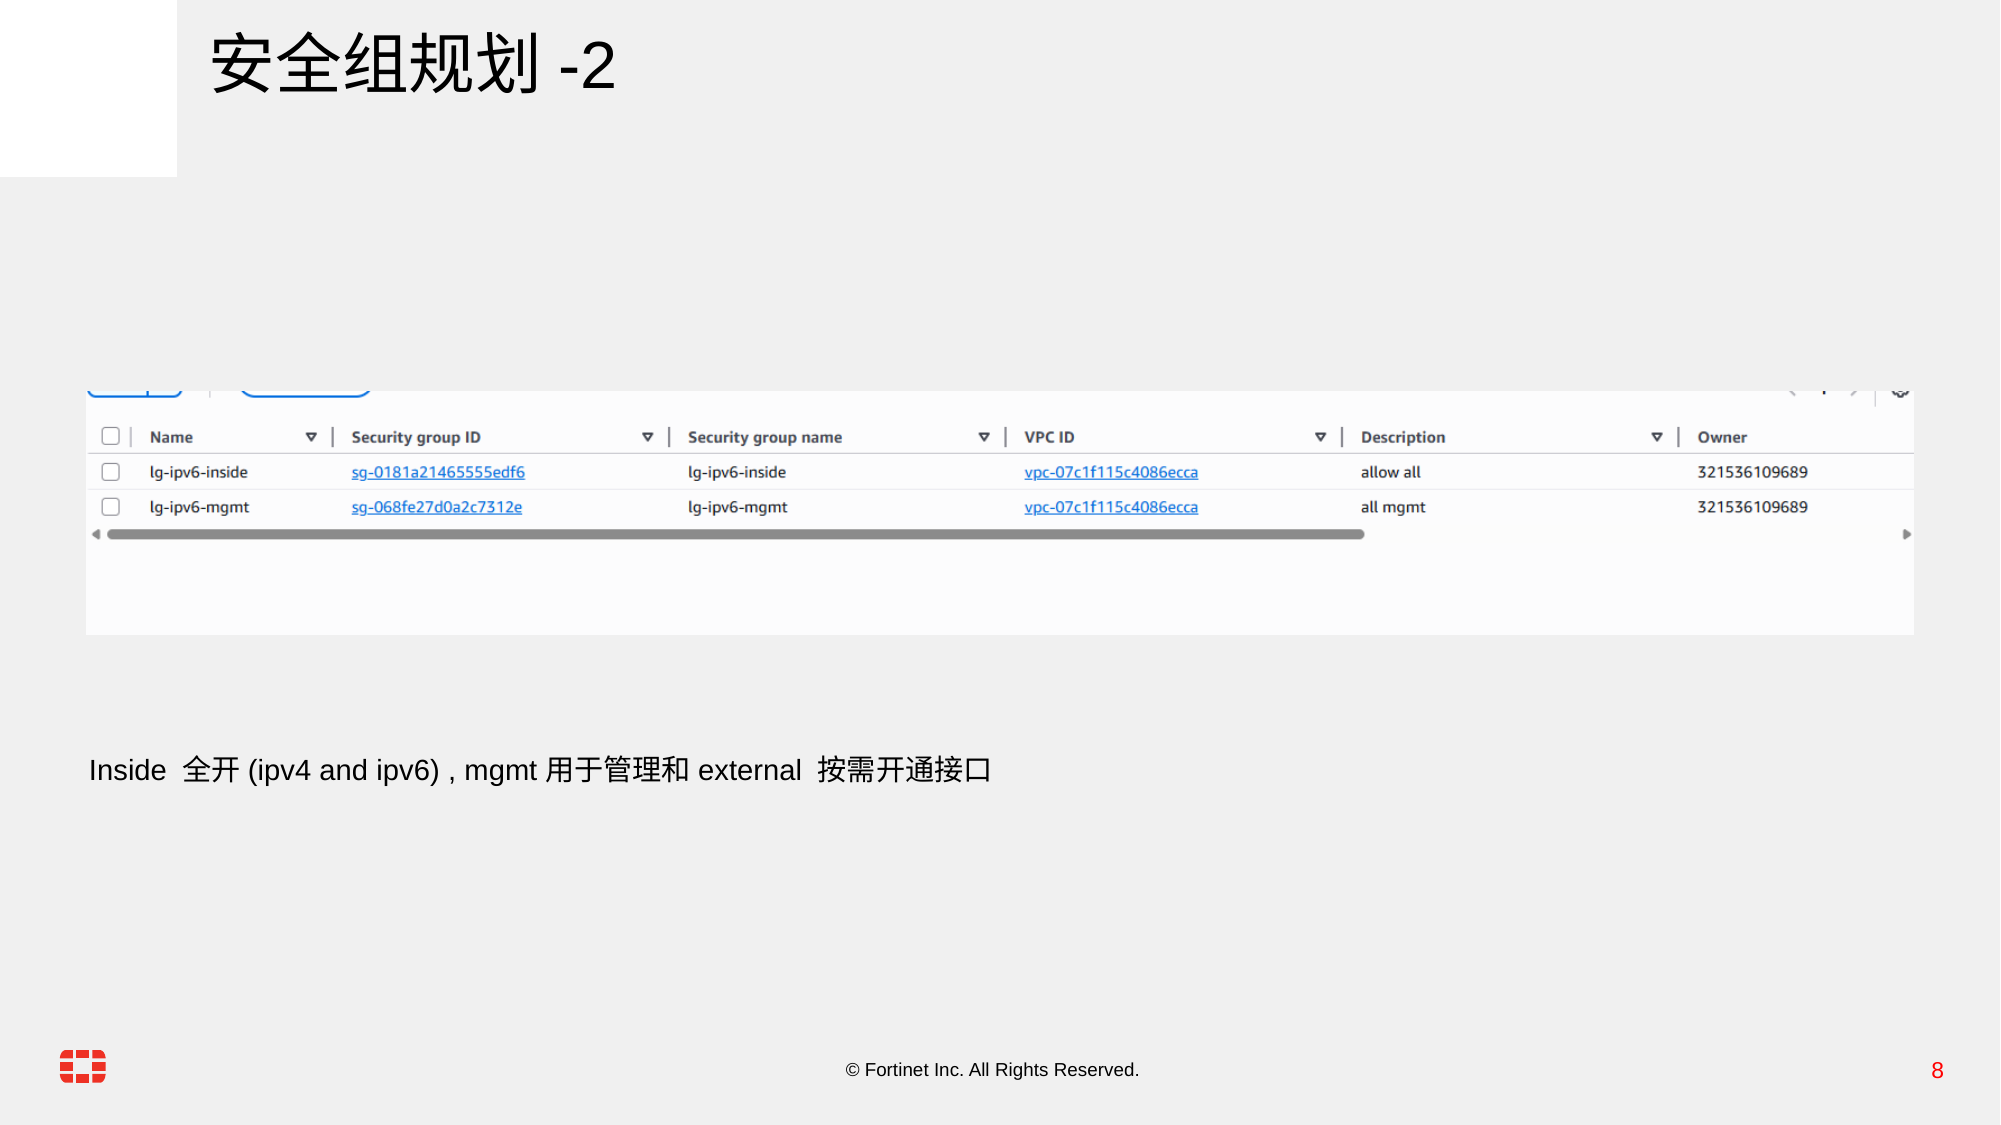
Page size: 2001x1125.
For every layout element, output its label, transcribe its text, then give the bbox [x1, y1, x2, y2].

picture [86, 391, 1914, 635]
text_box Inside 全开(ipv4 and ipv6) , mgmt用于管理和external 按需开通接口 [74, 748, 1008, 795]
text_box 安全组规划-2 [194, 24, 633, 111]
